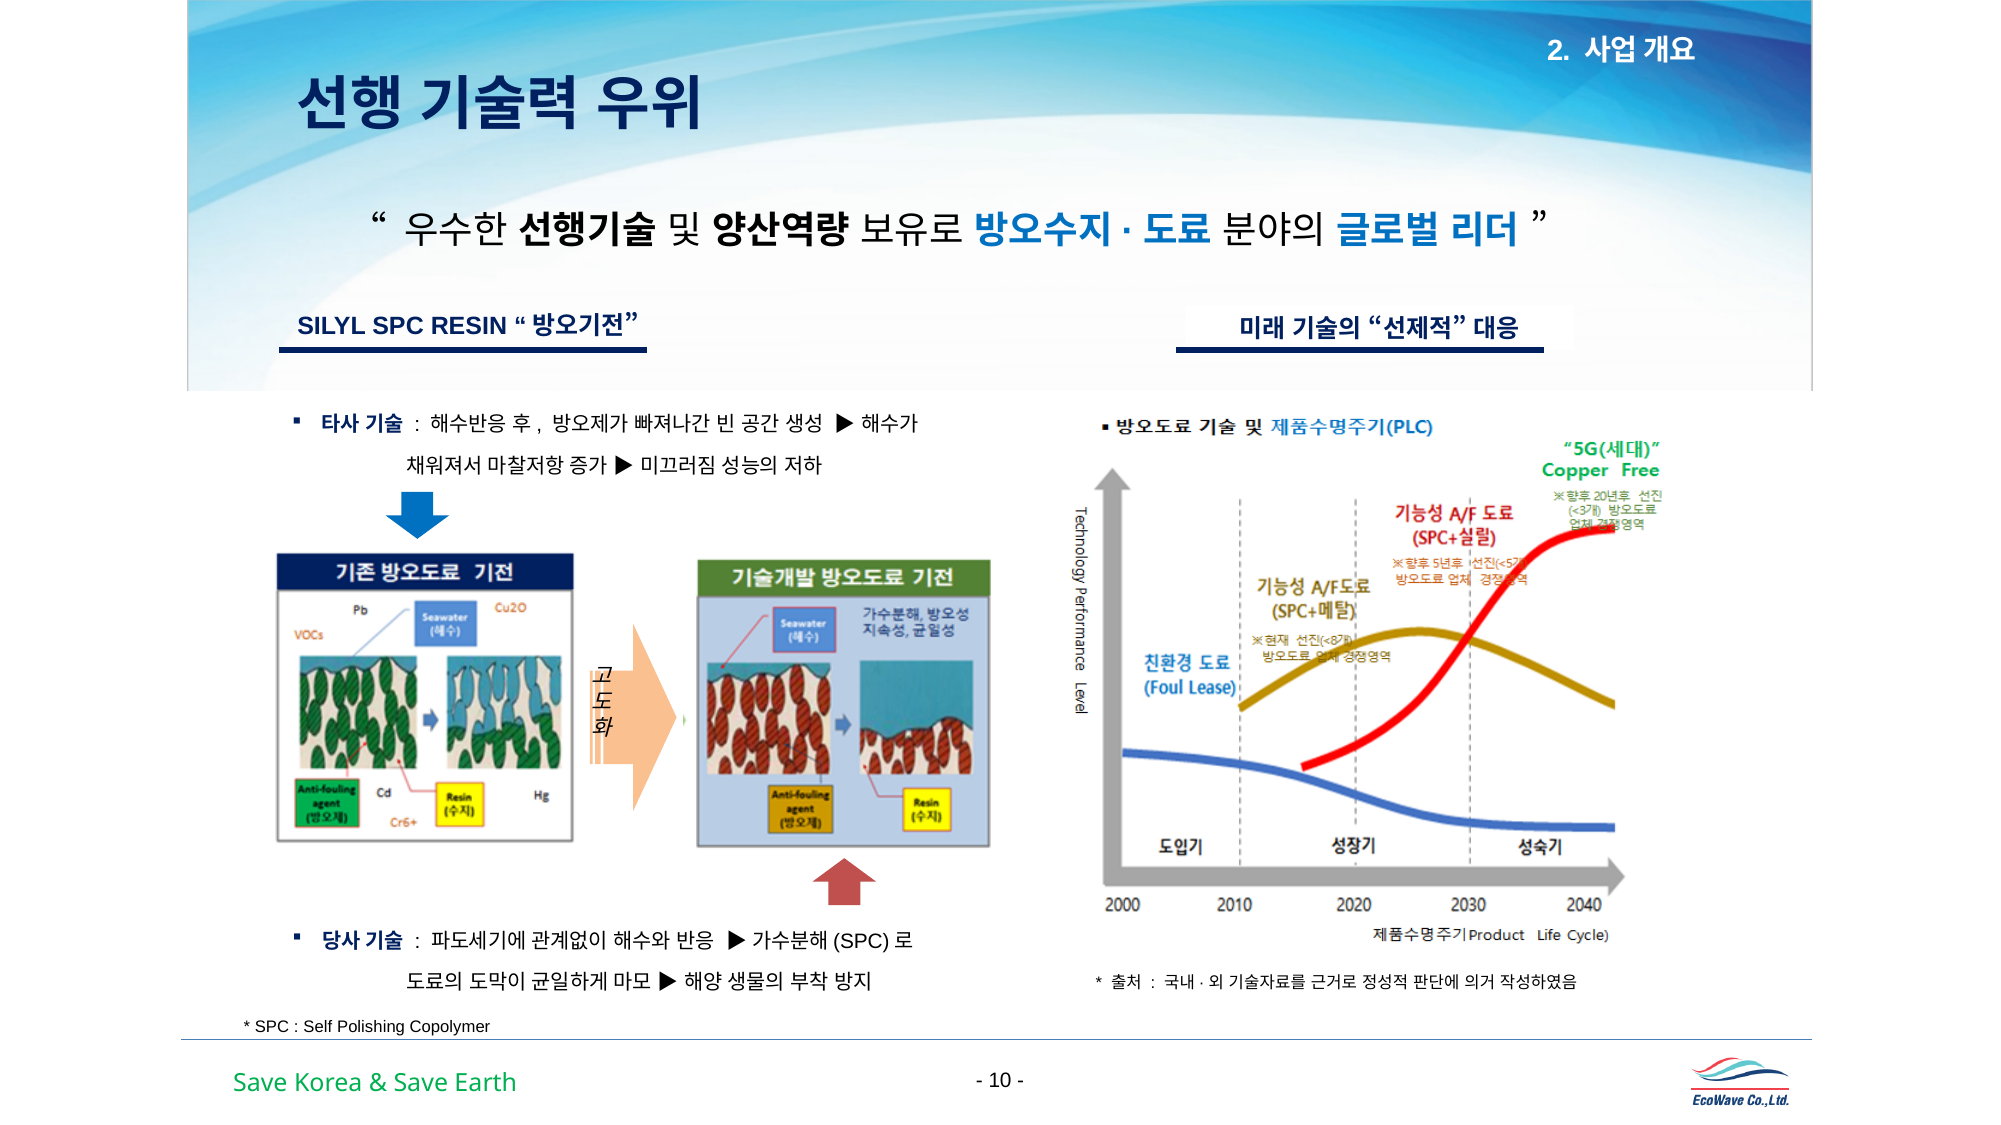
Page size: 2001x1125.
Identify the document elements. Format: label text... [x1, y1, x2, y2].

text_box [631, 621, 650, 653]
text_box Save Korea & Save Earth [218, 1054, 533, 1104]
text_box - 10 - [817, 1054, 1183, 1104]
picture [187, 0, 1813, 391]
picture [1058, 408, 1686, 950]
picture [270, 548, 578, 848]
text_box [810, 866, 879, 908]
text_box [383, 489, 452, 541]
text_box [588, 748, 665, 813]
text_box * 출처 : 국내·외 기술자료를 근거로 정성적 판단에 의거 작성하였음 [1080, 964, 1687, 1000]
picture [1684, 1052, 1796, 1109]
text_box 고 도 화 [583, 653, 678, 748]
text_box 타사 기술 : 해수반응 후, 방오제가 빠져나간 빈 공간 생성 ▶ 해수가 채워져서 마찰저항 증가 ▶ 미끄러짐 성능의 저하 [277, 402, 1036, 485]
text_box * SPC : Self Polishing Copolymer [228, 1007, 600, 1038]
picture [683, 552, 1001, 858]
text_box 당사 기술 : 파도세기에 관계없이 해수와 반응 ▶ 가수분해(SPC)로 도료의 도막이 균일하게 마모 ▶ 해양 생물의 부착 방지 [277, 903, 1000, 1002]
